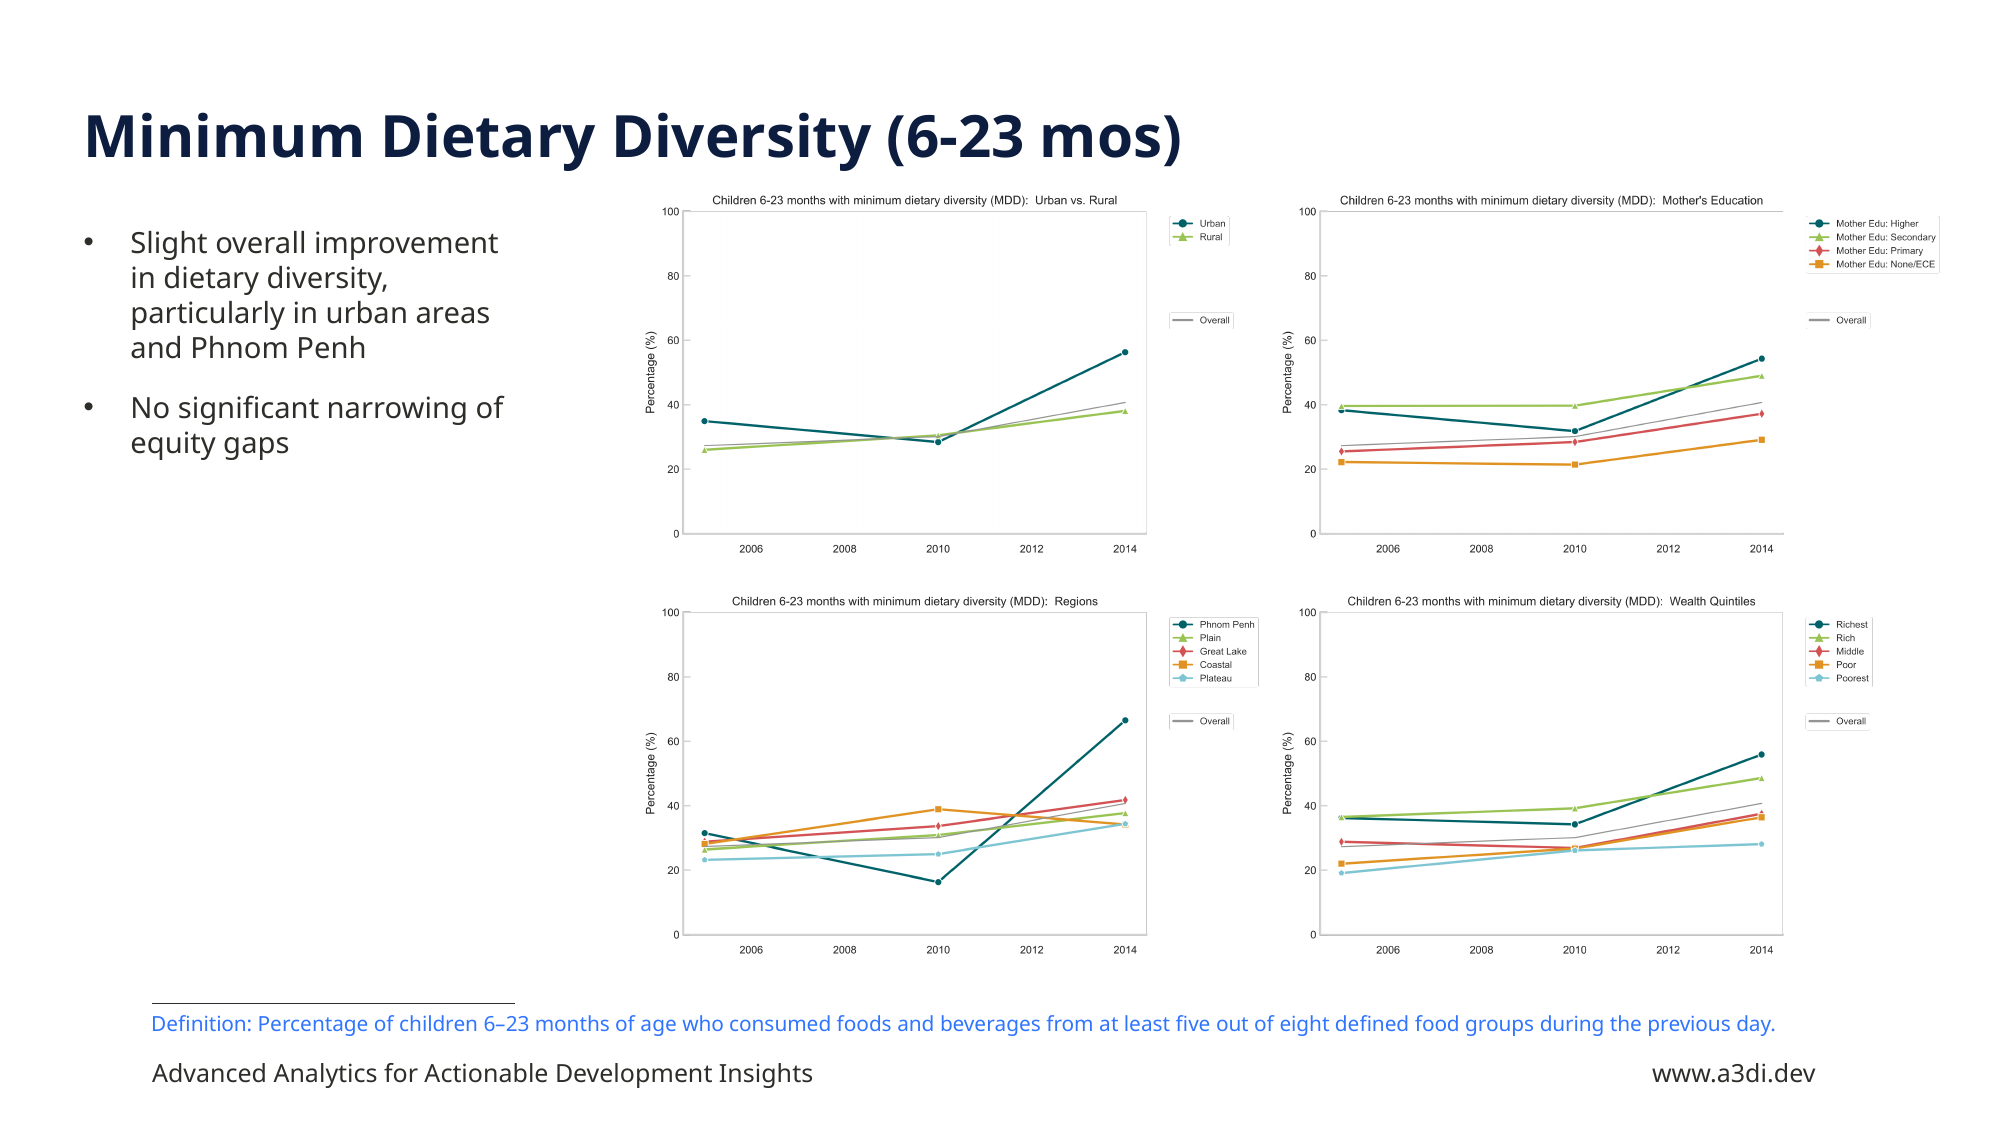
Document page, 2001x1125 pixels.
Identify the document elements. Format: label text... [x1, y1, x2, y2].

text_box Slight overall improvement in dietary diversity, particularly in urban areas and Phnom Penh No significant narrowing of equity gaps [68, 216, 546, 527]
text_box Definition: Percentage of children 6–23 months of age who consumed foods and beverages from at least five out of eight defined food groups during the previous day. [136, 1003, 1846, 1044]
picture [1274, 588, 1881, 964]
picture [637, 187, 1242, 563]
picture [637, 588, 1267, 964]
picture [1274, 187, 1948, 563]
title Minimum Dietary Diversity (6-23 mos) [68, 59, 1863, 217]
